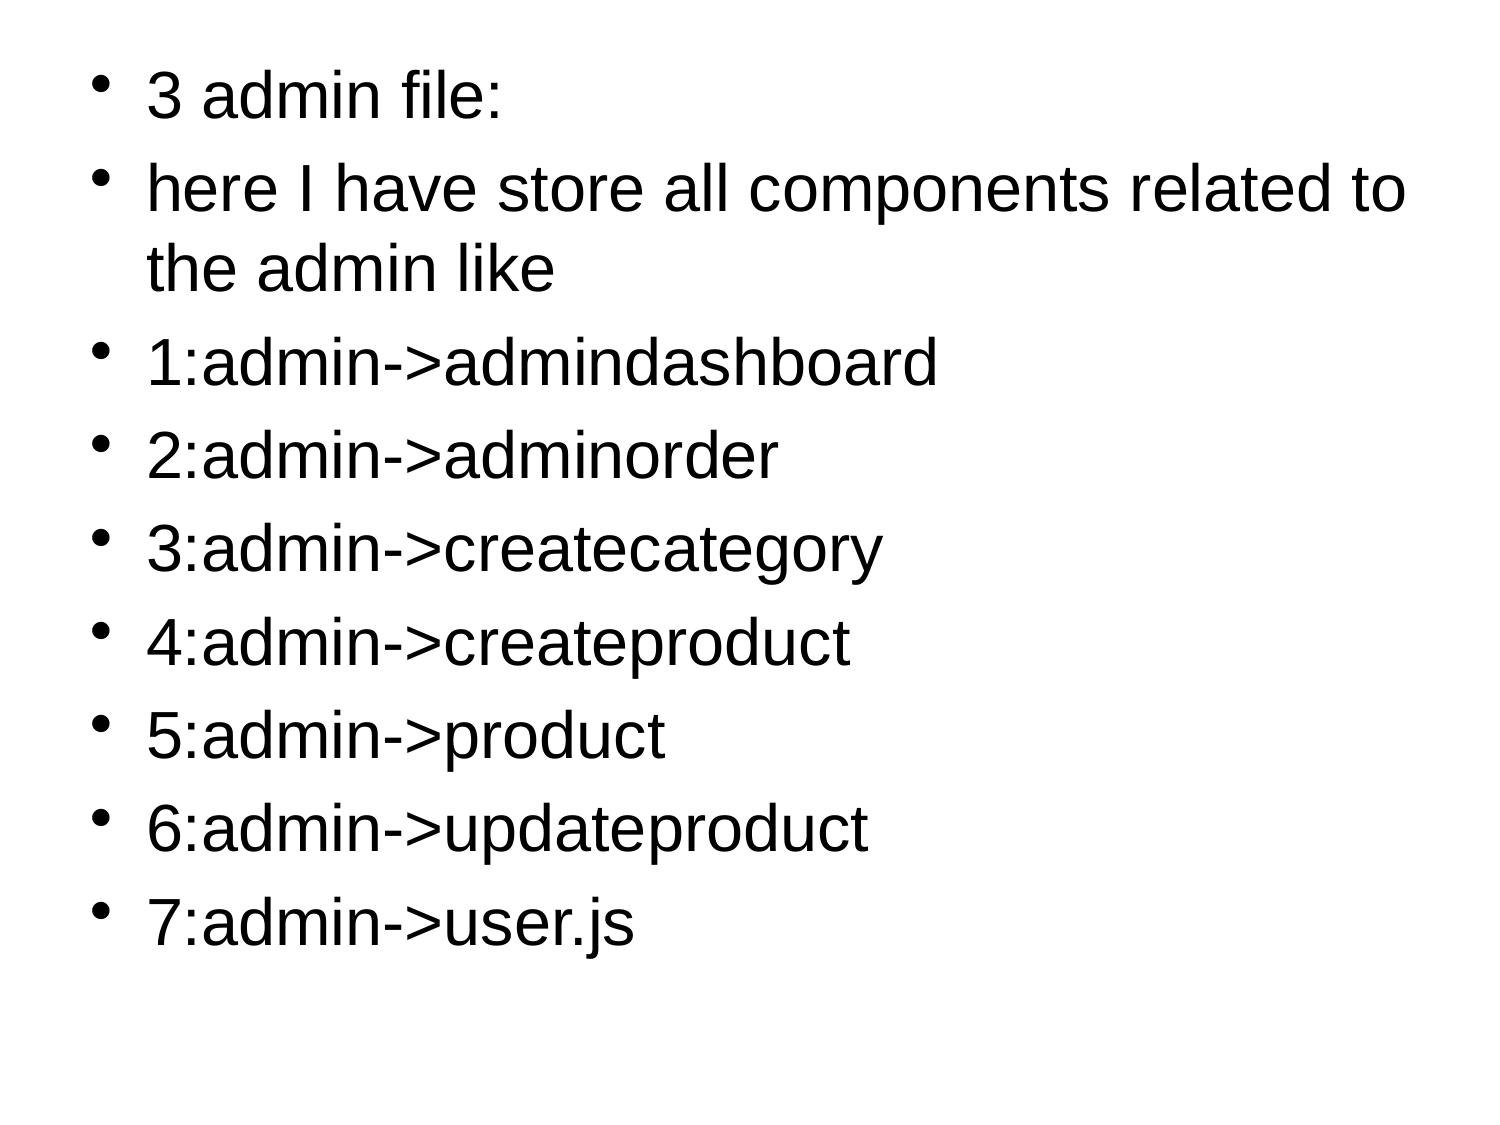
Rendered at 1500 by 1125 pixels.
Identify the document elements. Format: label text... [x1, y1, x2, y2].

list 3 admin file: here I have store all components related to the admin like 1:admin->admindashboard 2:admin->adminorder 3:admin->createcategory 4:admin->createproduct 5:admin->product 6:admin->updateproduct 7:admin->user.js [74, 44, 1426, 1006]
